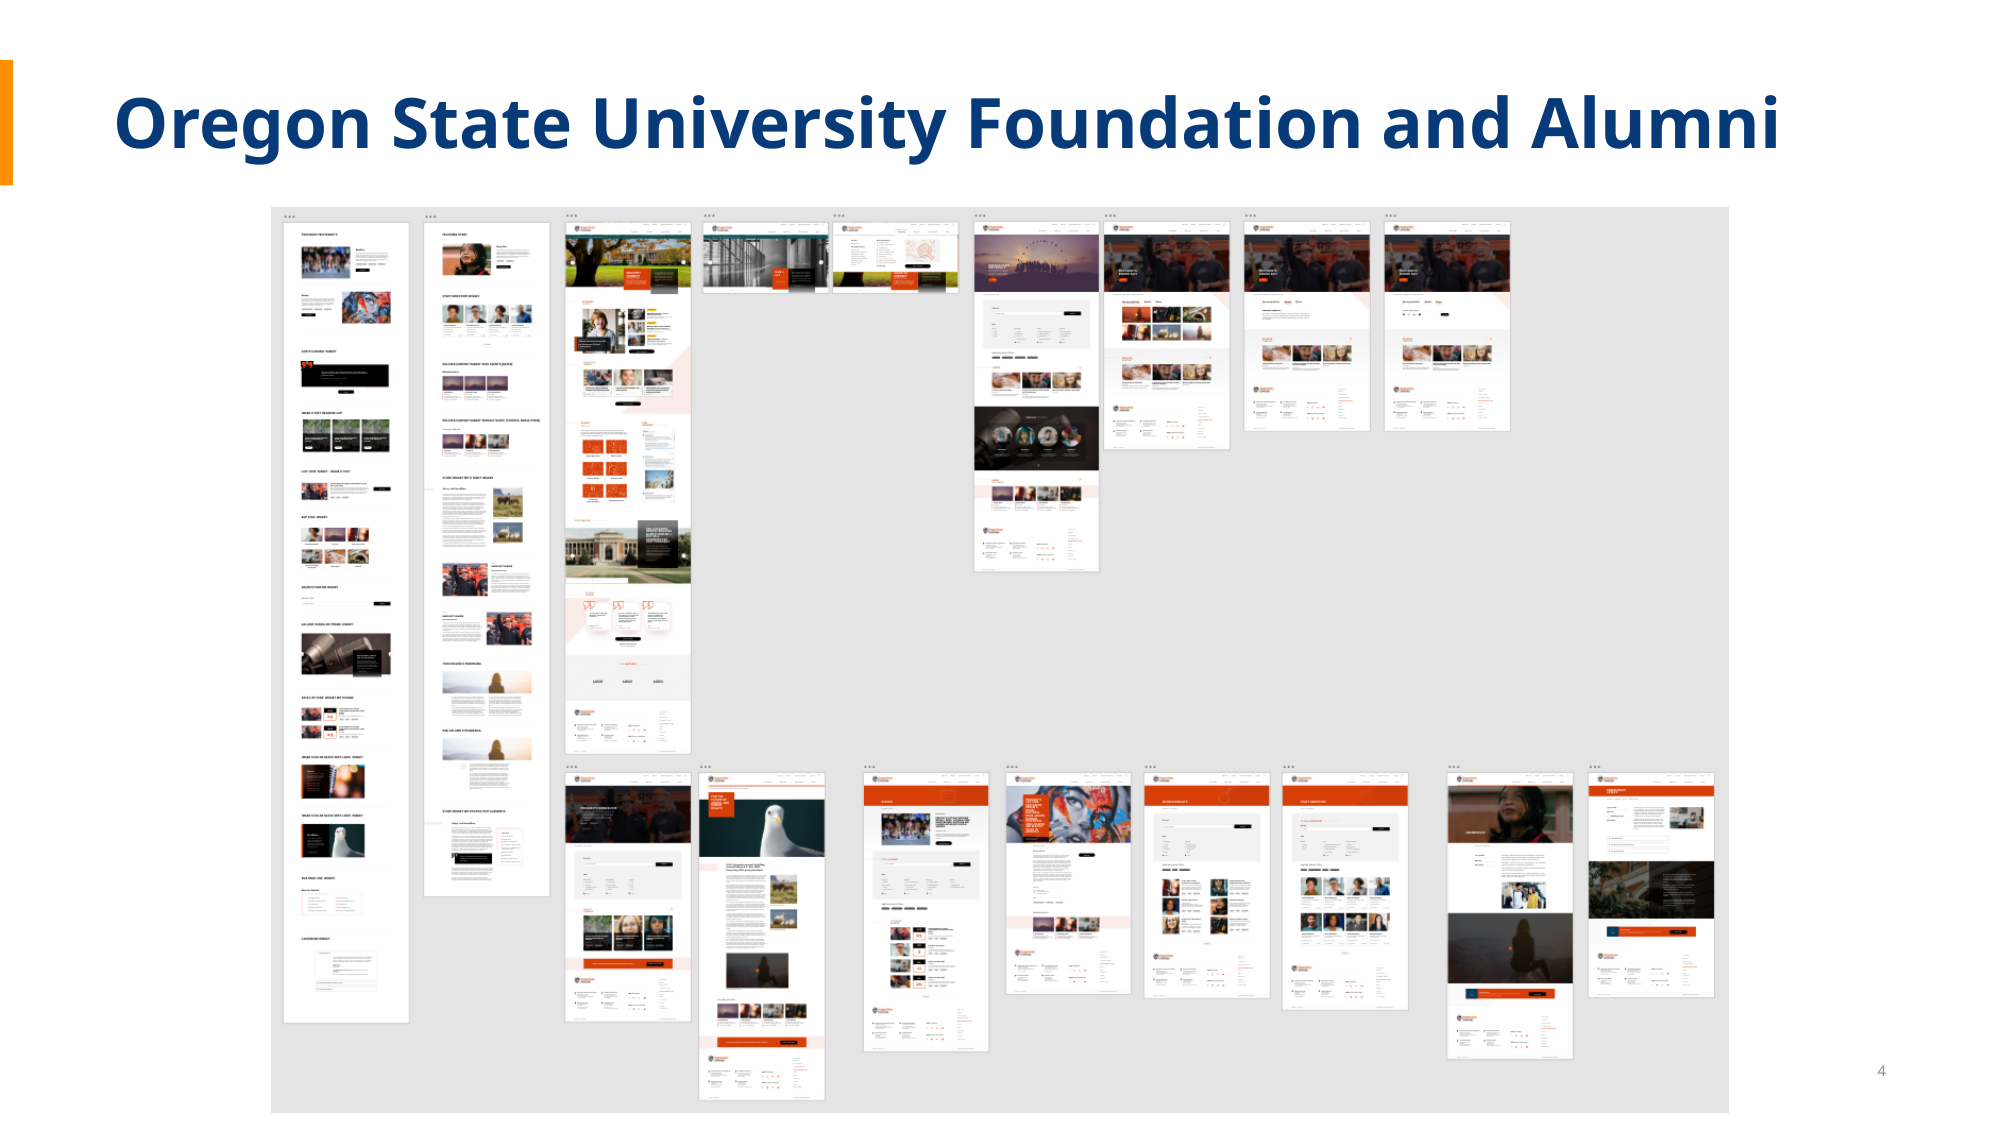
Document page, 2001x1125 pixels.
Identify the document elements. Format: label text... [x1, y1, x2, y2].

slide_number 4 [1729, 1058, 1901, 1085]
text_box [0, 58, 15, 187]
picture [271, 207, 1729, 1113]
title Oregon State University Foundation and Alumni [98, 63, 1901, 190]
